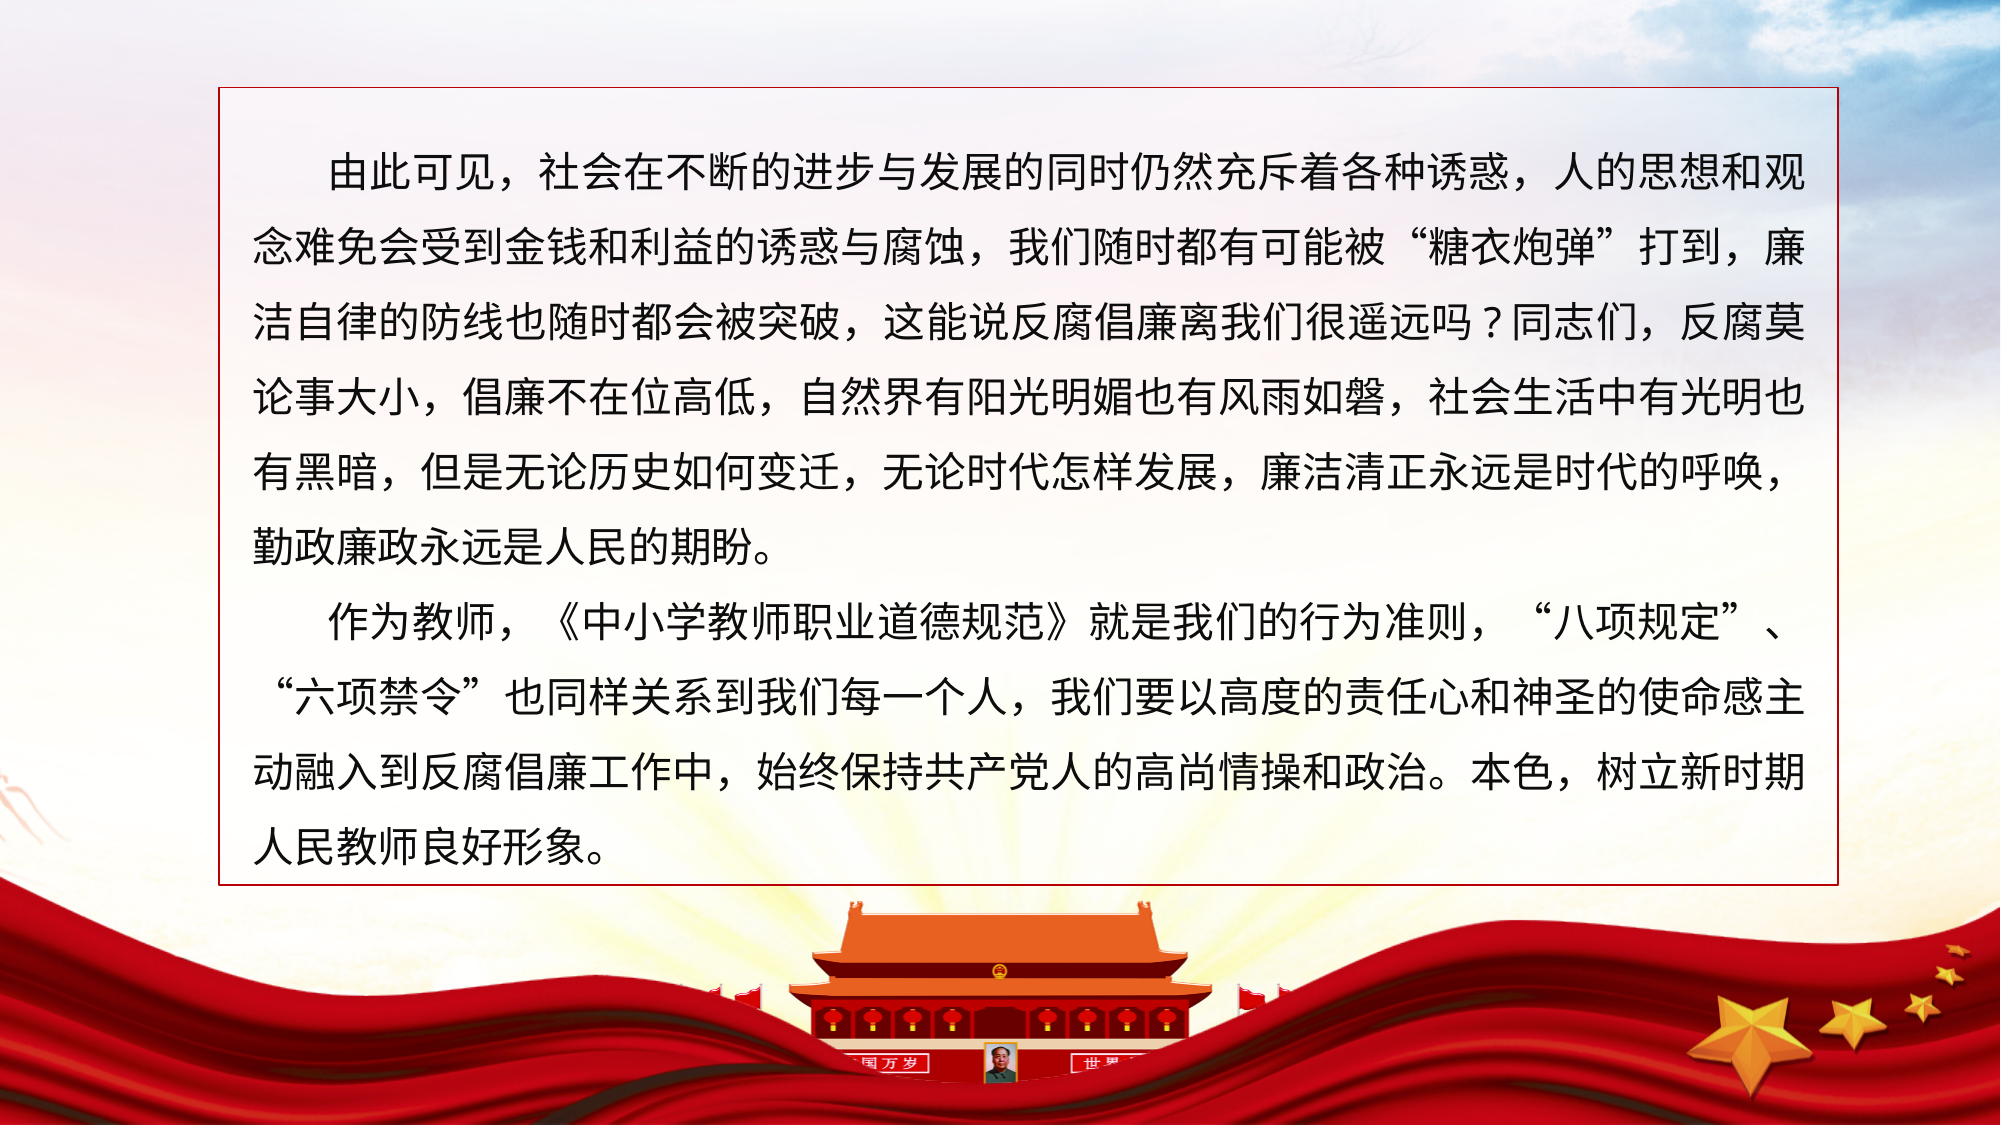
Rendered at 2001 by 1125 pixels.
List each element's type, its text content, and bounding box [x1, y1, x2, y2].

picture [0, 0, 2001, 1125]
text_box 由此可见，社会在不断的进步与发展的同时仍然充斥着各种诱惑，人的思想和观念难免会受到金钱和利益的诱惑与腐蚀，我们随时都有可能被“糖衣炮弹”打到，廉洁自律的防线也随时都会被突破，这能说反腐倡廉离我们很遥远吗?同志们，反腐莫论事大小，倡廉不在位高低，自然界有阳光明媚也有风雨如磐，社会生活中有光明也有黑暗，但是无论历史如何变迁，无论时代怎样发展，廉洁清正永远是时代的呼唤，勤政廉政永远是人民的期盼。 作为教师，《中小学教师职业道德规范》就是我们的行为准则，“八项规定”、“六项禁令”也同样关系到我们每一个人，我们要以高度的责任心和神圣的使命感主动融入到反腐倡廉工作中，始终保持共产党人的高尚情操和政治。本色，树立新时期人民教师良好形象。 [237, 112, 1821, 878]
text_box [218, 87, 1839, 886]
